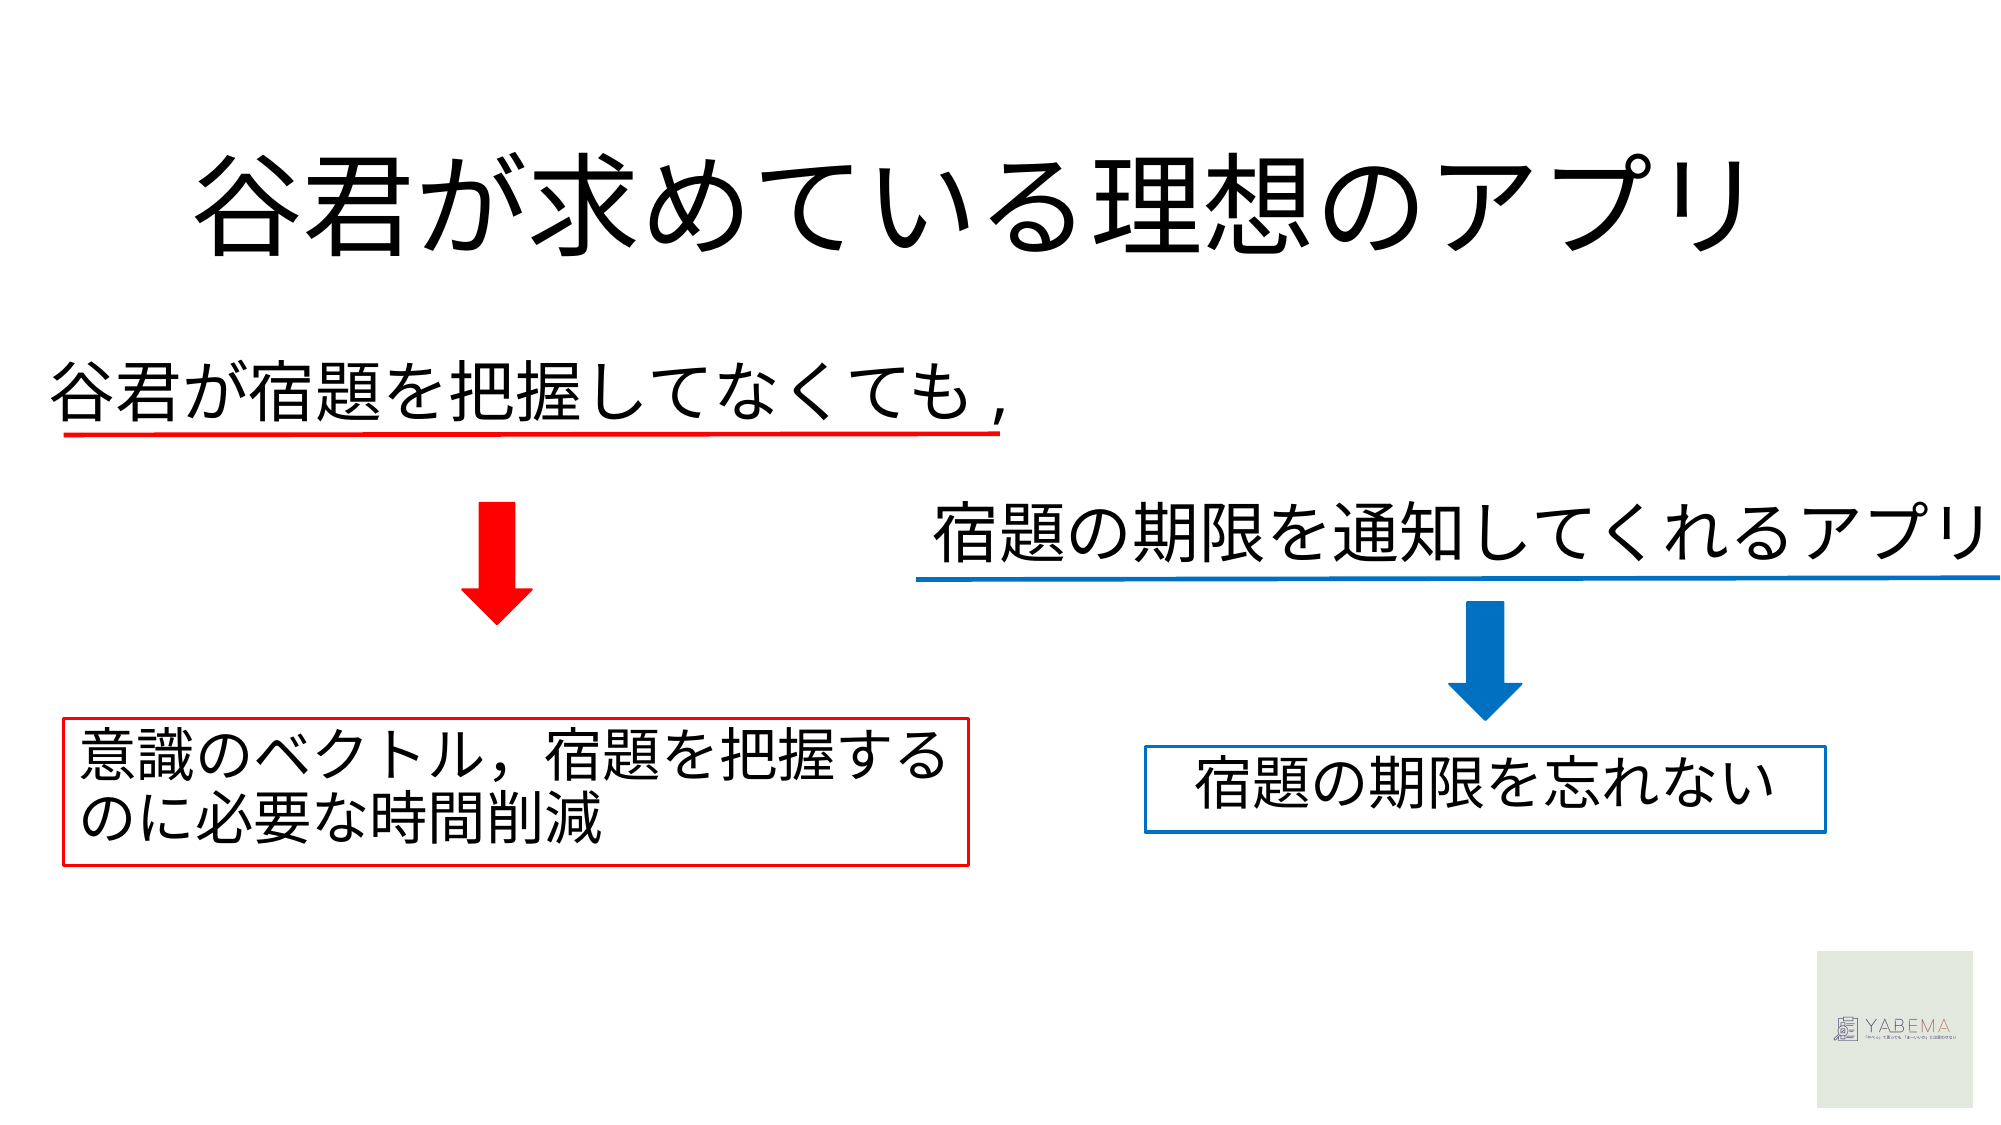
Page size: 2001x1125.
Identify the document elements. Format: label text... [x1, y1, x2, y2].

picture [1817, 951, 1973, 1108]
text_box 宿題の期限を通知してくれるアプリ [896, 483, 2000, 577]
text_box 谷君が宿題を把握してなくても, [26, 342, 1032, 437]
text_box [1147, 604, 1825, 831]
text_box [69, 506, 968, 864]
text_box 谷君が求めている理想のアプリ [175, 79, 1826, 344]
